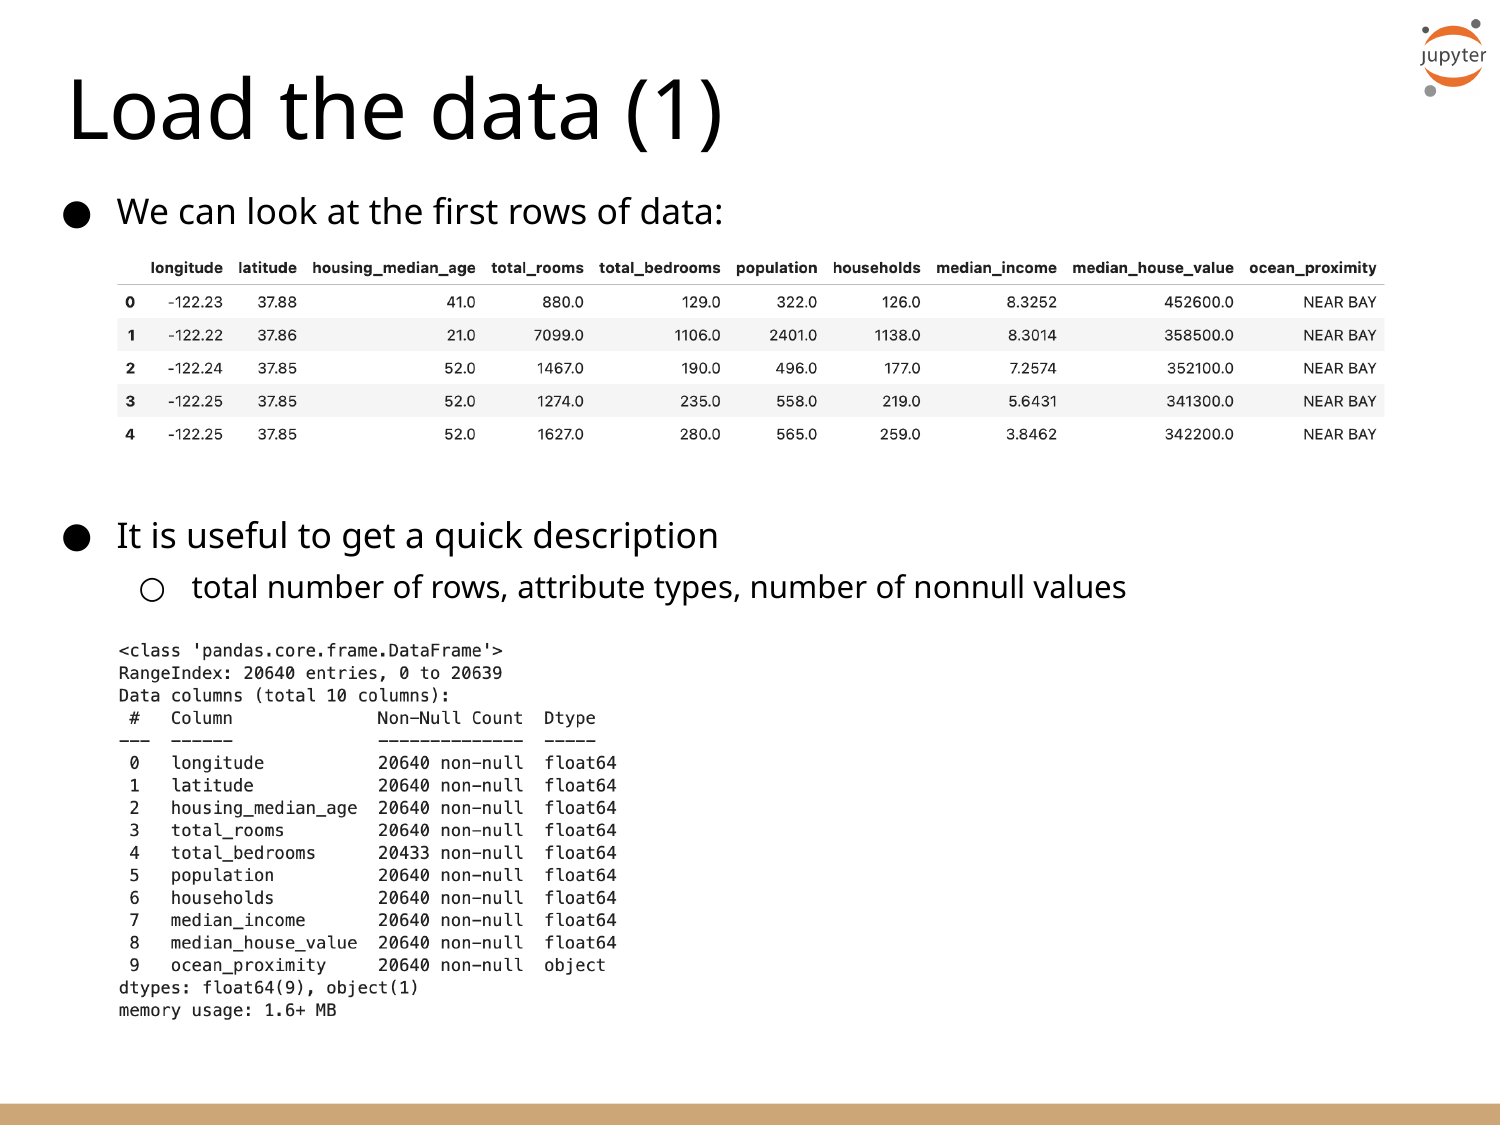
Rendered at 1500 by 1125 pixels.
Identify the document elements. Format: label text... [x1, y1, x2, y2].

picture [112, 638, 630, 1026]
list We can look at the first rows of data: It is useful to get a quick description total number of rows, attribute types, number of nonnull values [26, 167, 1474, 1025]
picture [1419, 16, 1488, 98]
picture [112, 257, 1388, 451]
title Load the data (1) [51, 69, 1449, 167]
